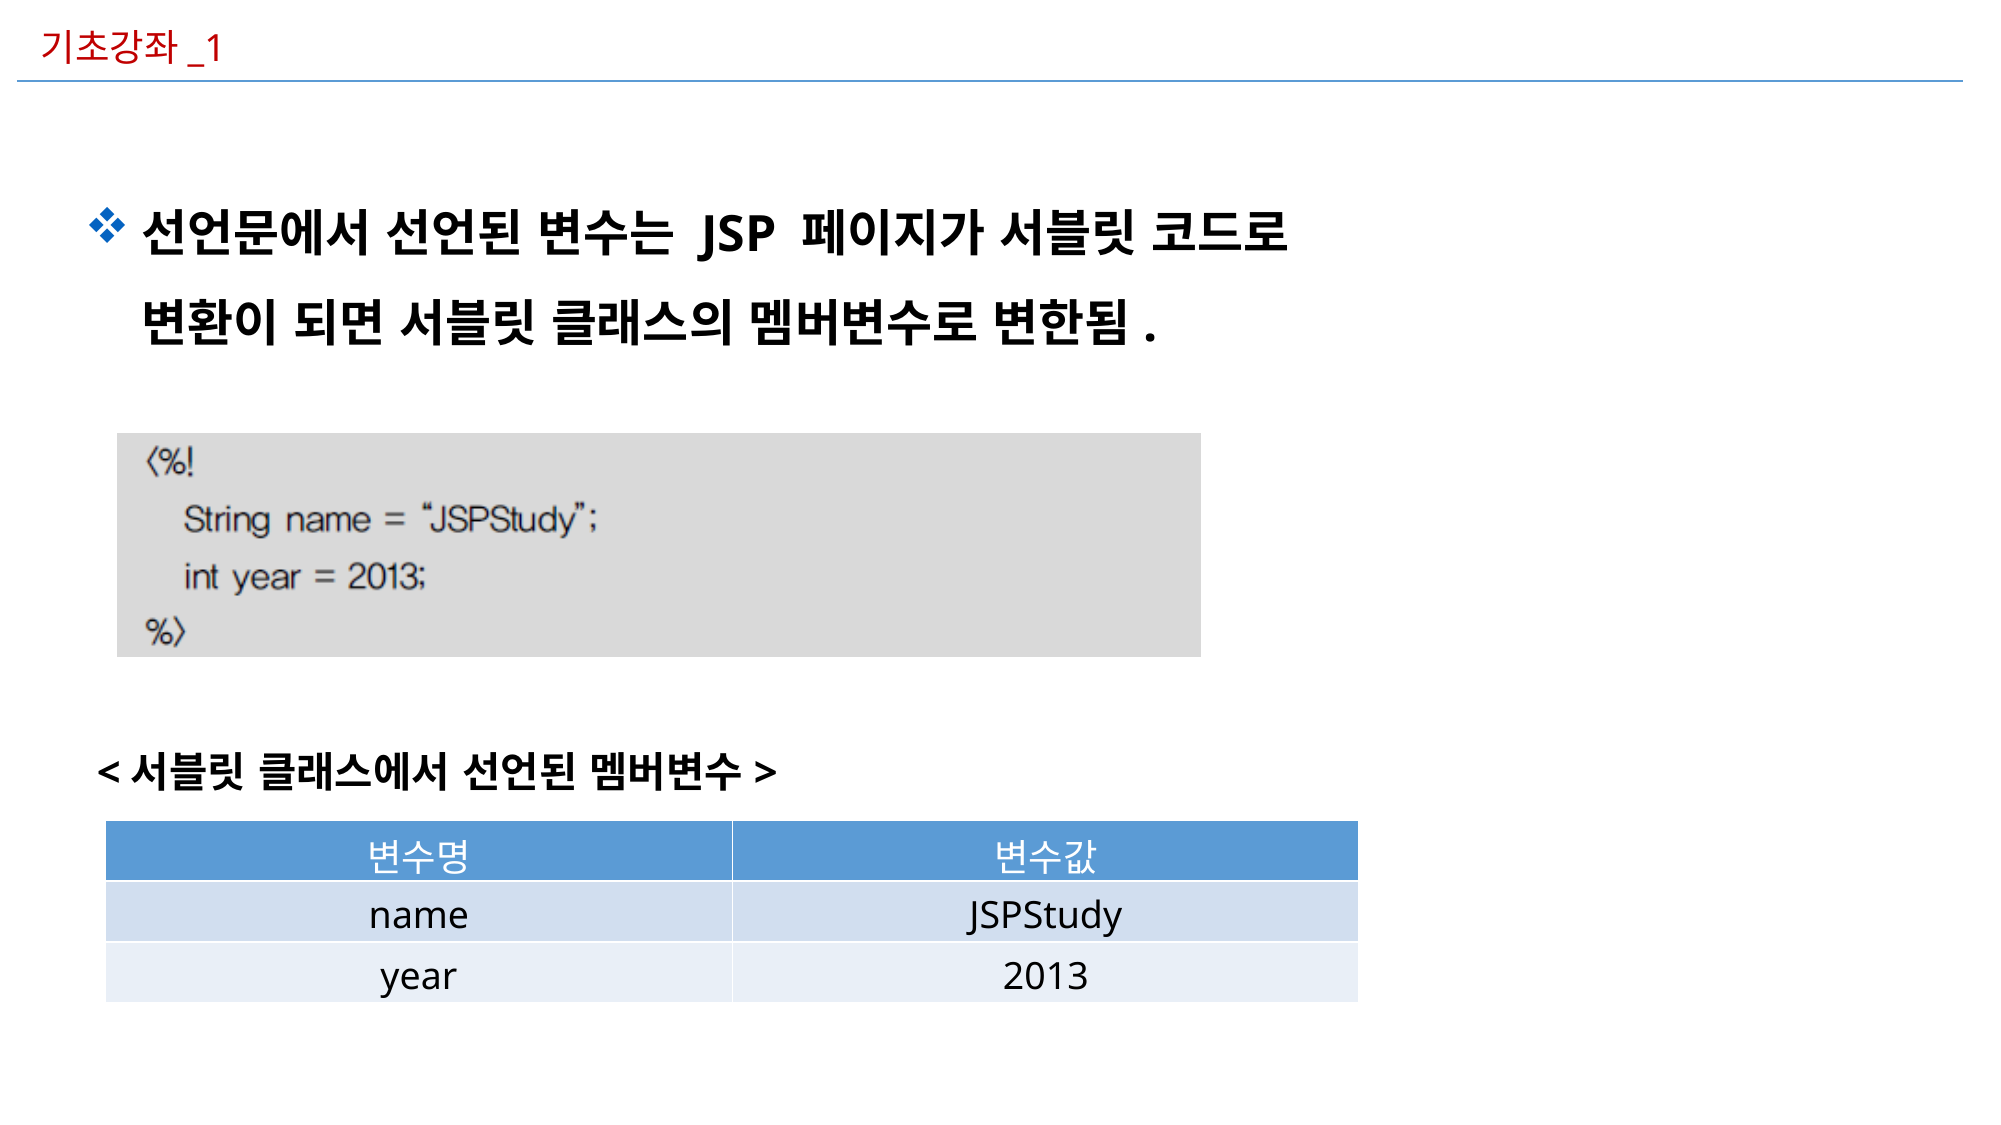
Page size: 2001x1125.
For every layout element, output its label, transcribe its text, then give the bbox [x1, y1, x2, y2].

text_box 선언문에서 선언된 변수는 JSP 페이지가 서블릿 코드로 변환이 되면 서블릿 클래스의 멤버변수로 변한됨. [70, 163, 1454, 359]
table_cell name [106, 882, 732, 941]
table_cell 2013 [733, 943, 1358, 1002]
table_header 변수명 [106, 821, 732, 880]
table_header 변수값 [733, 821, 1358, 880]
text_box 기초강좌_1 [25, 16, 729, 77]
table_cell JSPStudy [733, 882, 1358, 941]
table_cell year [106, 943, 732, 1002]
text_box <서블릿 클래스에서 선언된 멤버변수> [81, 738, 1432, 809]
picture [117, 433, 1201, 657]
